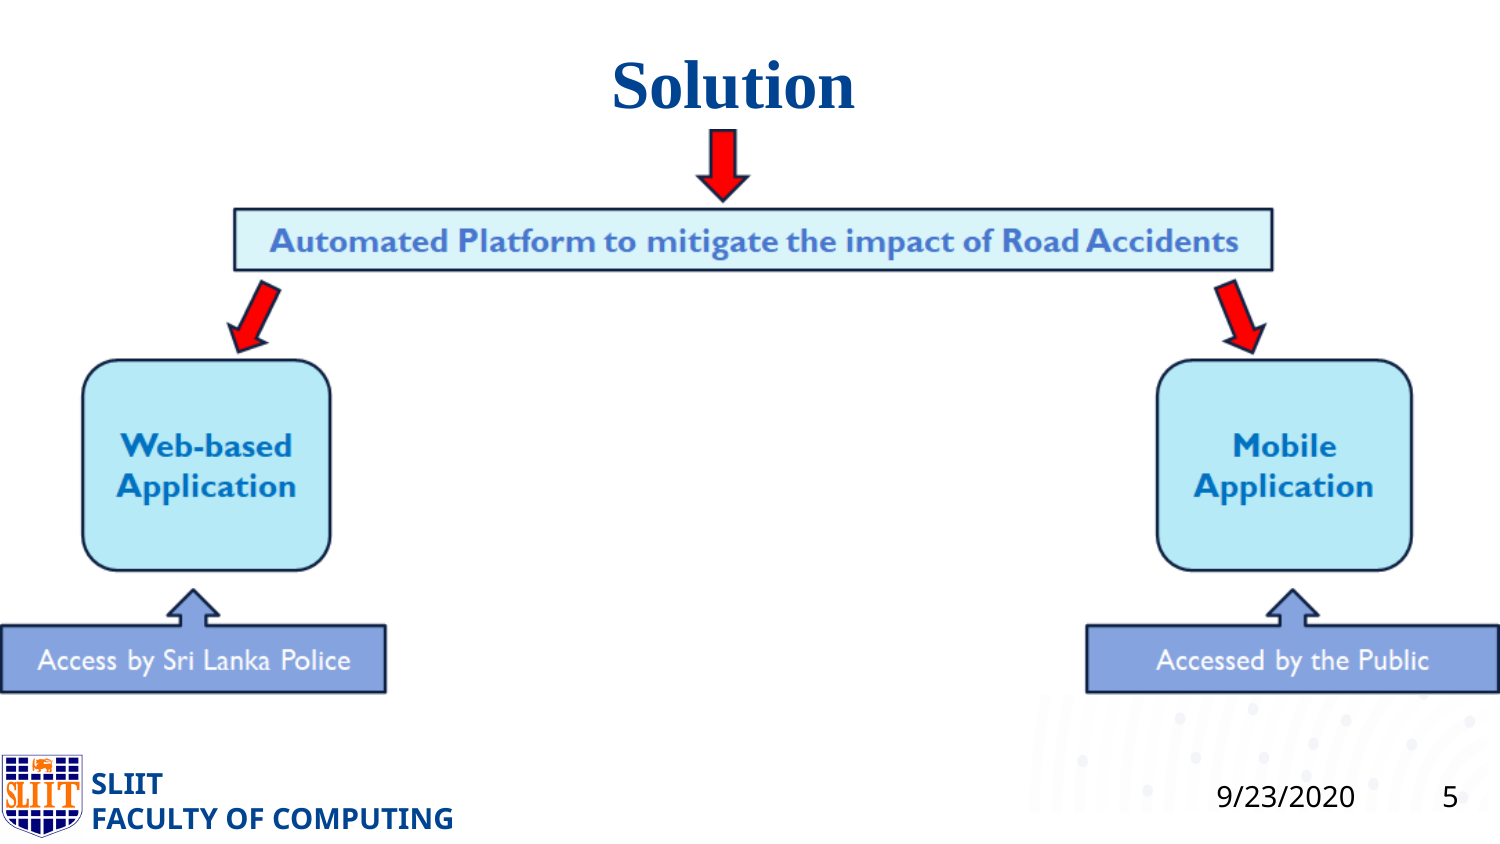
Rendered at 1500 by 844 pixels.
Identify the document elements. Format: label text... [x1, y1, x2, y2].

picture [0, 129, 1500, 695]
picture [0, 754, 83, 838]
text_box SLIIT FACULTY OF COMPUTING [1, 750, 1428, 844]
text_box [1029, 704, 1488, 813]
title Solution [437, 23, 1028, 116]
